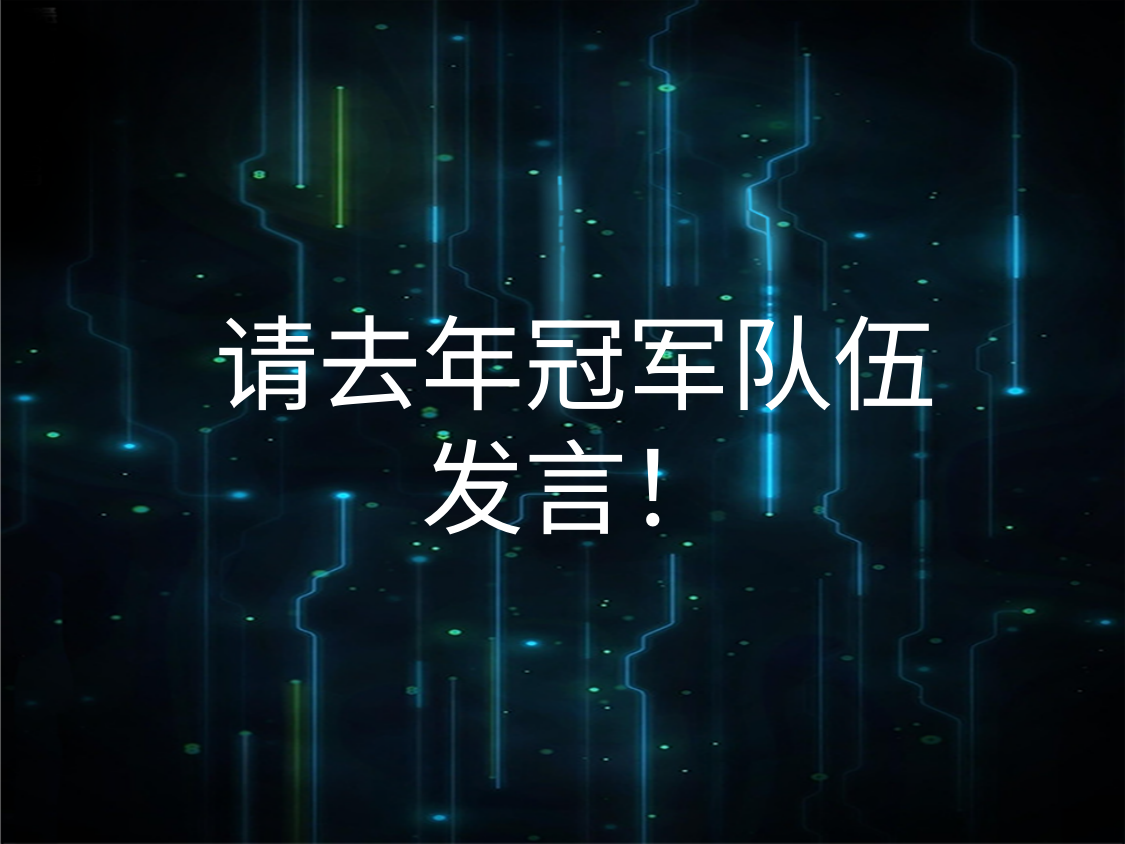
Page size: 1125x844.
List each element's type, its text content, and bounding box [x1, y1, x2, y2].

picture [0, 0, 1125, 844]
text_box 请去年冠军队伍发言！ [172, 291, 979, 555]
